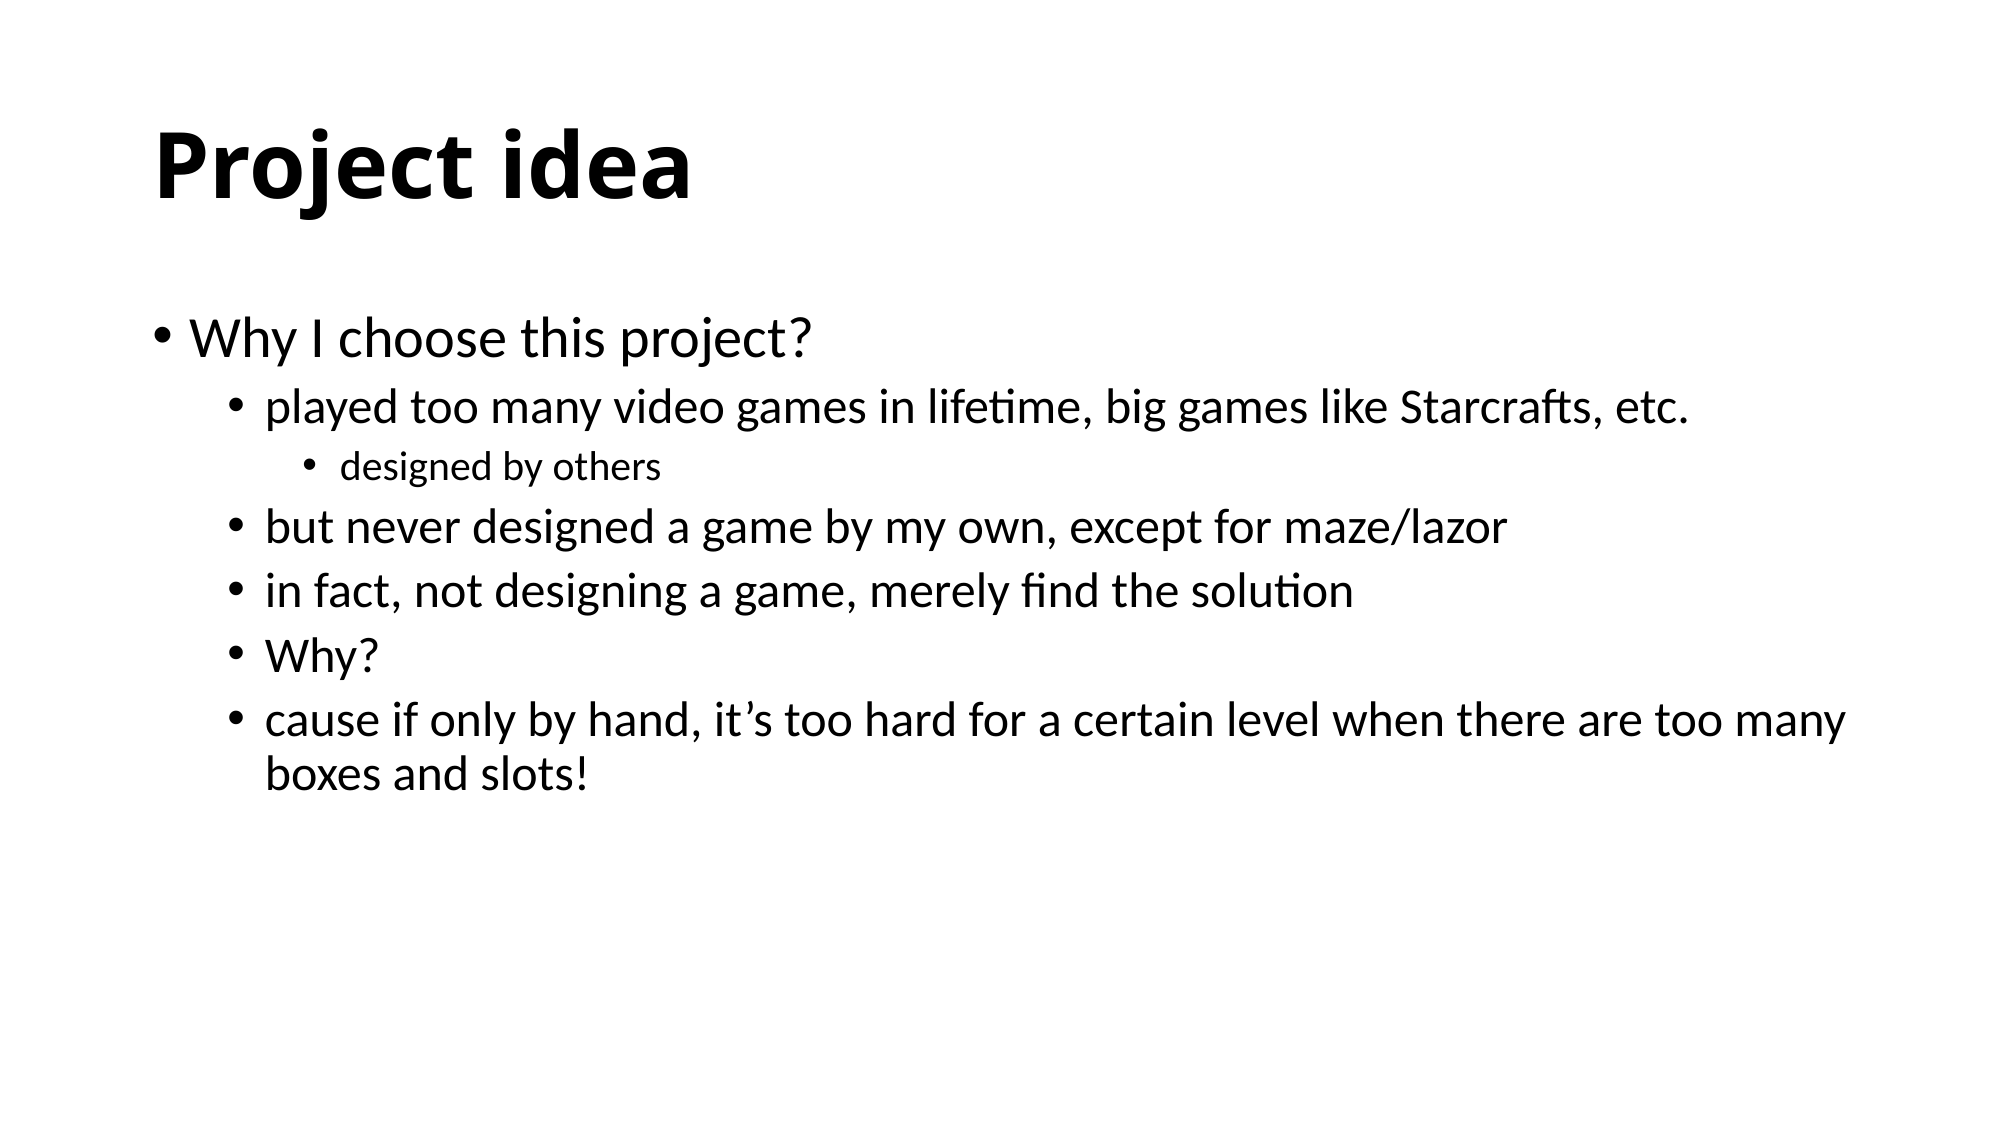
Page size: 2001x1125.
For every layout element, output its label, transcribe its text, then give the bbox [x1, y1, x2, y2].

title Project idea [137, 59, 1863, 278]
list Why I choose this project? played too many video games in lifetime, big games like Starcrafts, etc. designed by others but never designed a game by my own, except for maze/lazor in fact, not designing a game, merely find the solution Why? cause if only by hand, it’s too hard for a certain level when there are too many boxes and slots! [137, 299, 1863, 1014]
